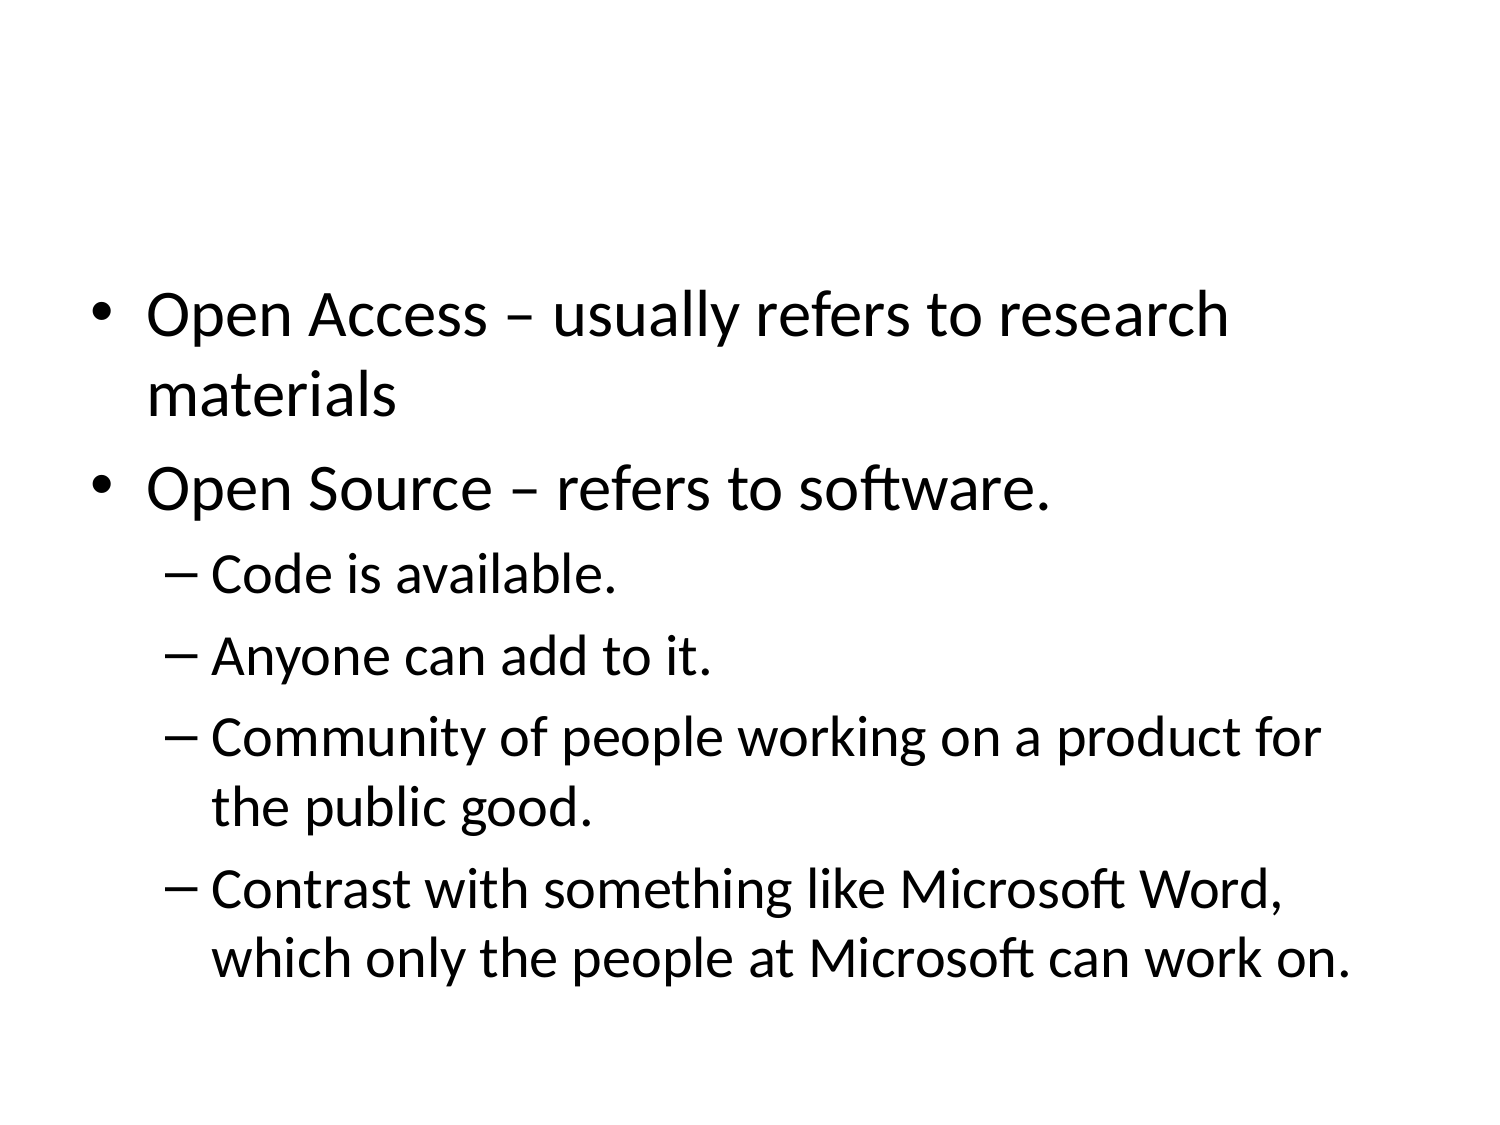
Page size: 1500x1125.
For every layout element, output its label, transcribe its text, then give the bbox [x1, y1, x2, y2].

list Open Access – usually refers to research materials Open Source – refers to software. Code is available. Anyone can add to it. Community of people working on a product for the public good. Contrast with something like Microsoft Word, which only the people at Microsoft can work on. [75, 262, 1425, 1005]
